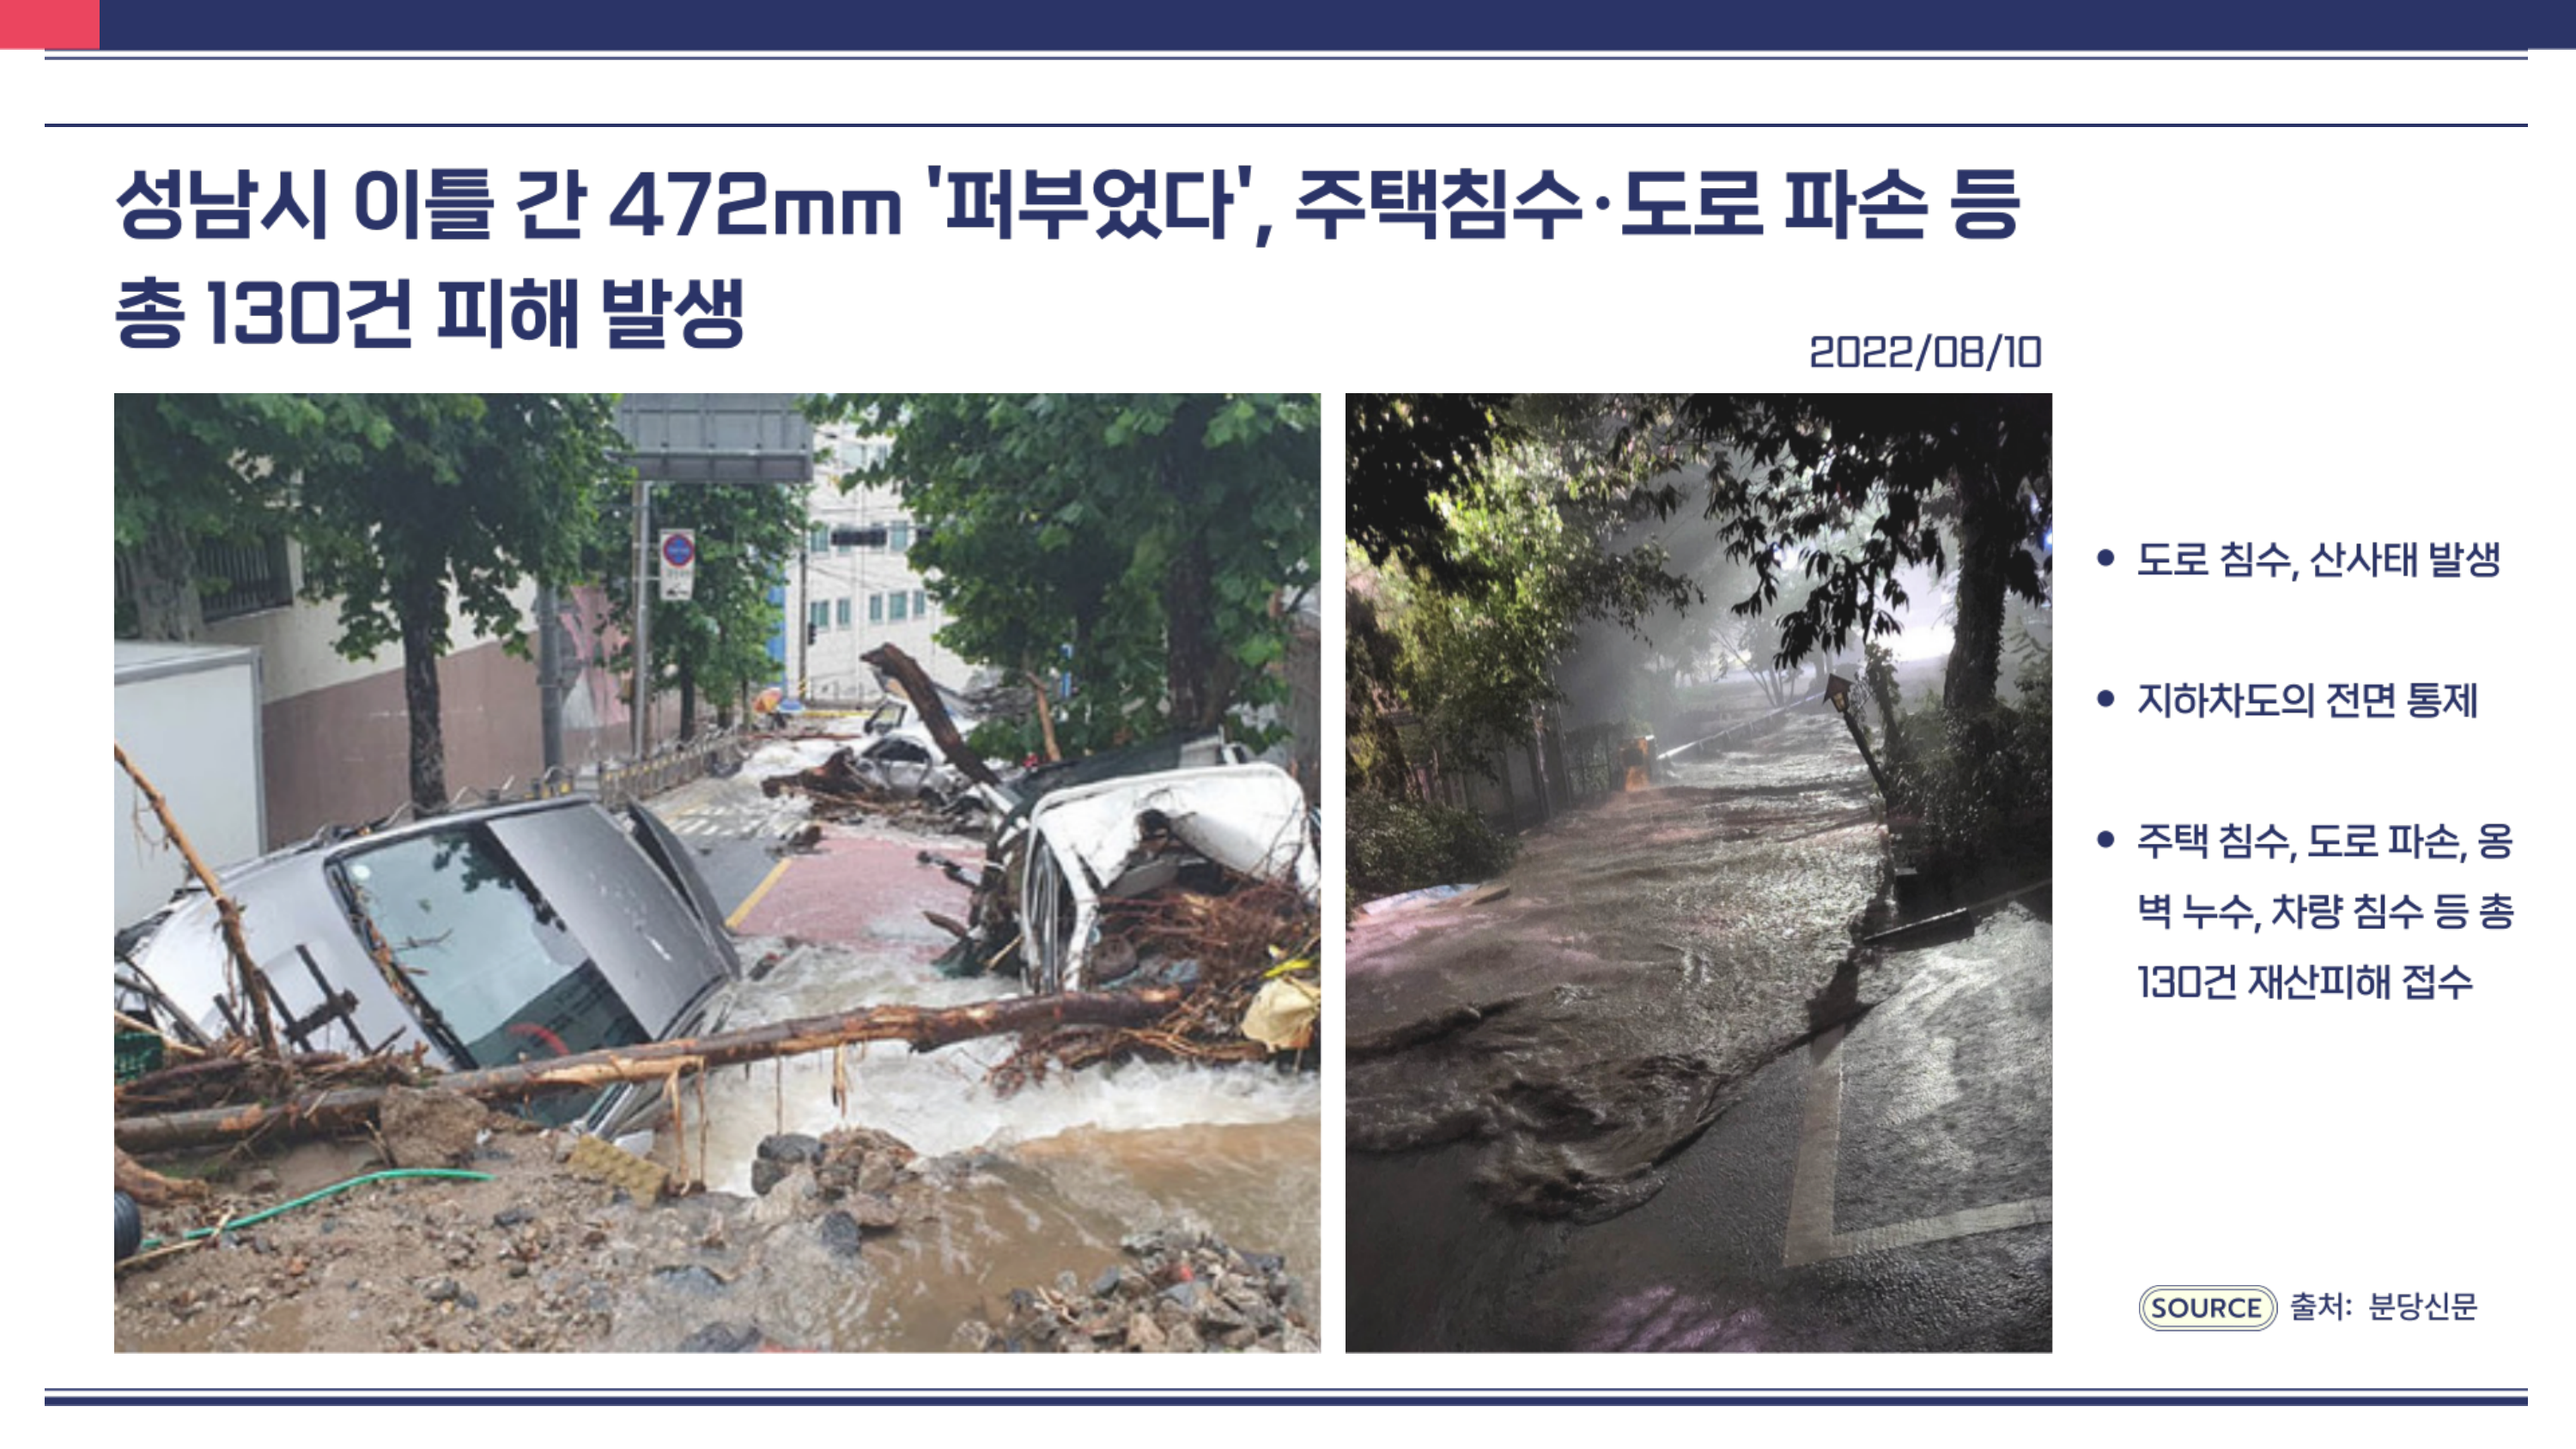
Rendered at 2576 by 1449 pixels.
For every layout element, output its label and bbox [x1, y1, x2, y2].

picture [90, 130, 2112, 488]
picture [2073, 518, 2558, 1046]
text_box [113, 454, 1322, 1354]
text_box [45, 1388, 2528, 1406]
picture [2127, 1272, 2515, 1360]
text_box [2139, 1285, 2576, 1331]
text_box [1346, 393, 2054, 1354]
text_box [45, 124, 2528, 127]
text_box [0, 0, 2576, 50]
